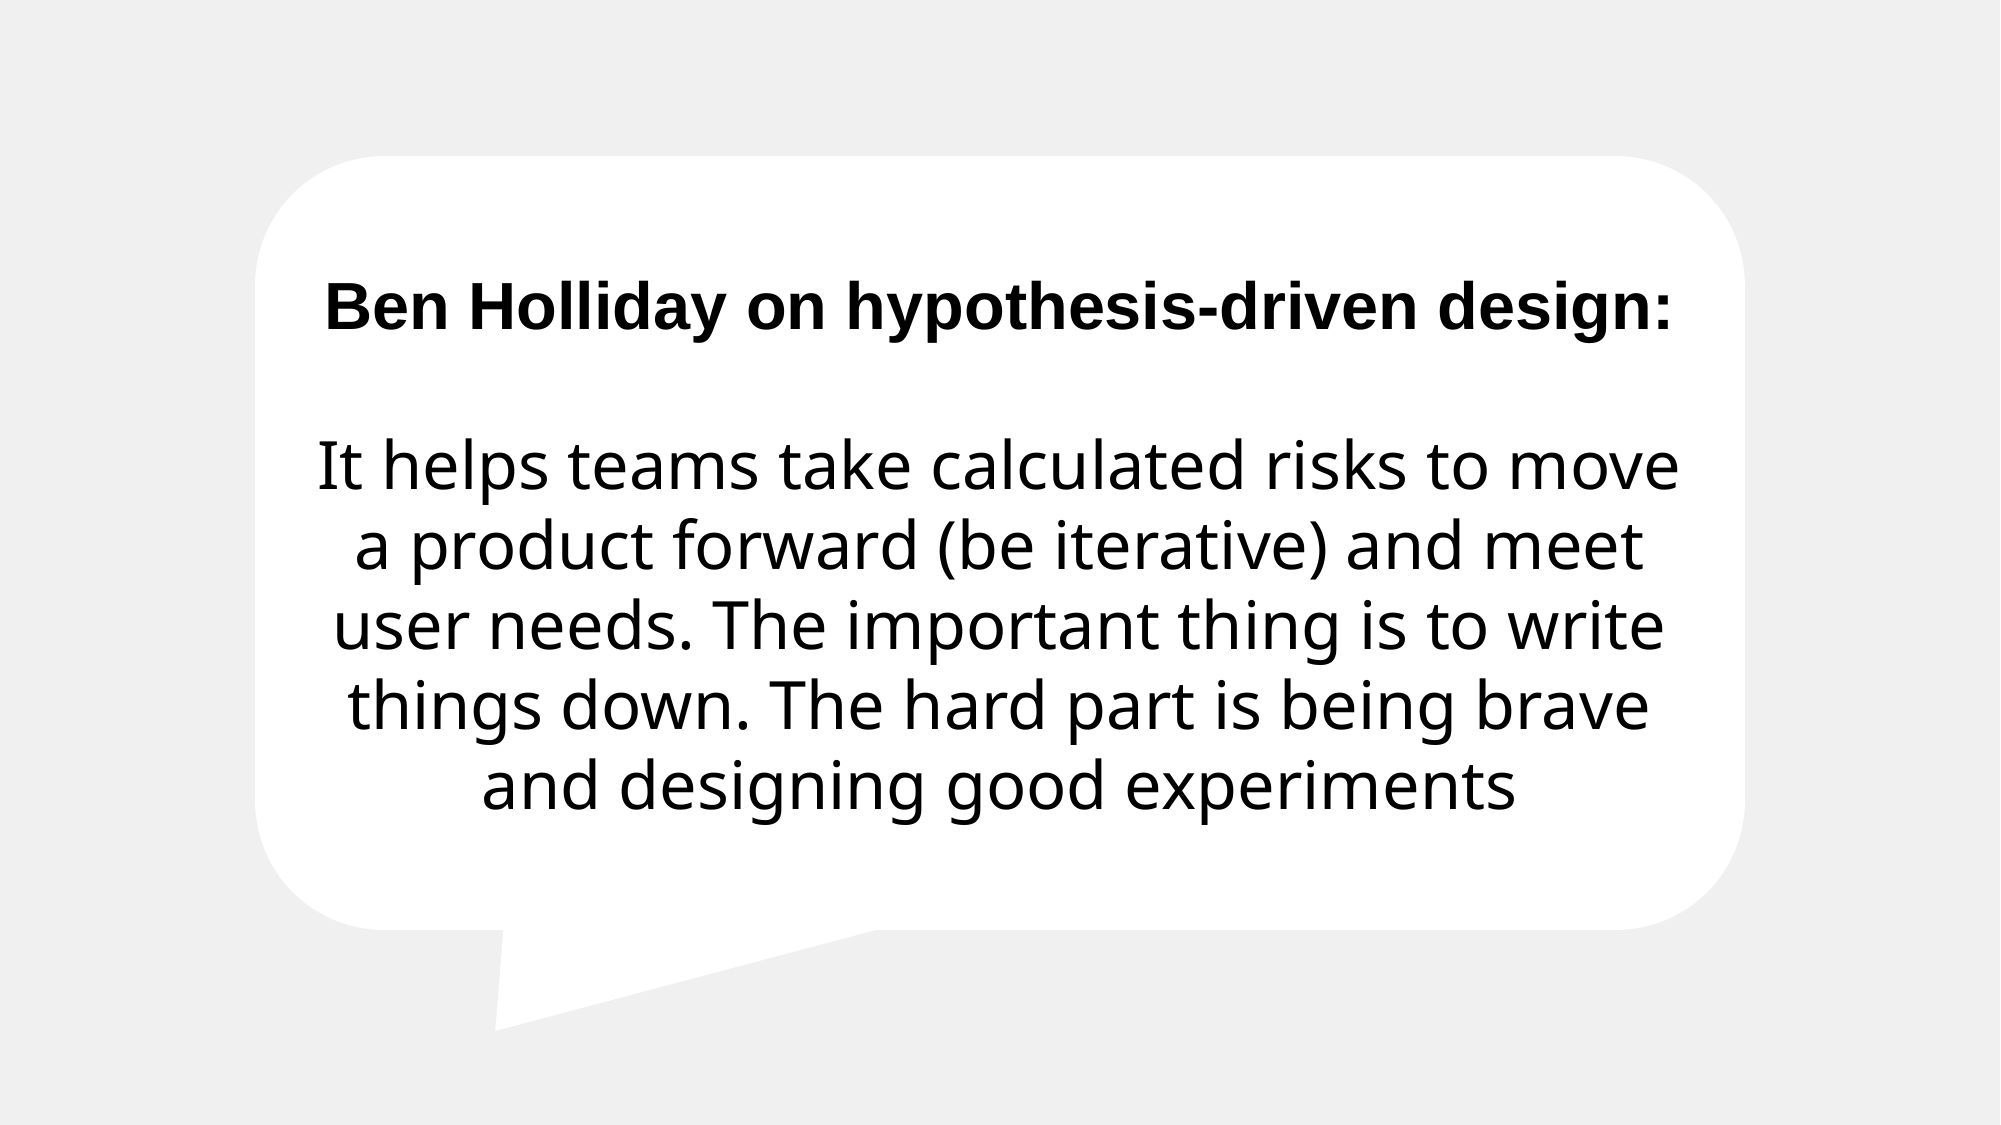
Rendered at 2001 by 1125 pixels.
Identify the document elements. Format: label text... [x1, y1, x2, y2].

text_box Ben Holliday on hypothesis-driven design: It helps teams take calculated risks to move a product forward (be iterative) and meet user needs. The important thing is to write things down. The hard part is being brave and designing good experiments [254, 155, 1746, 1033]
